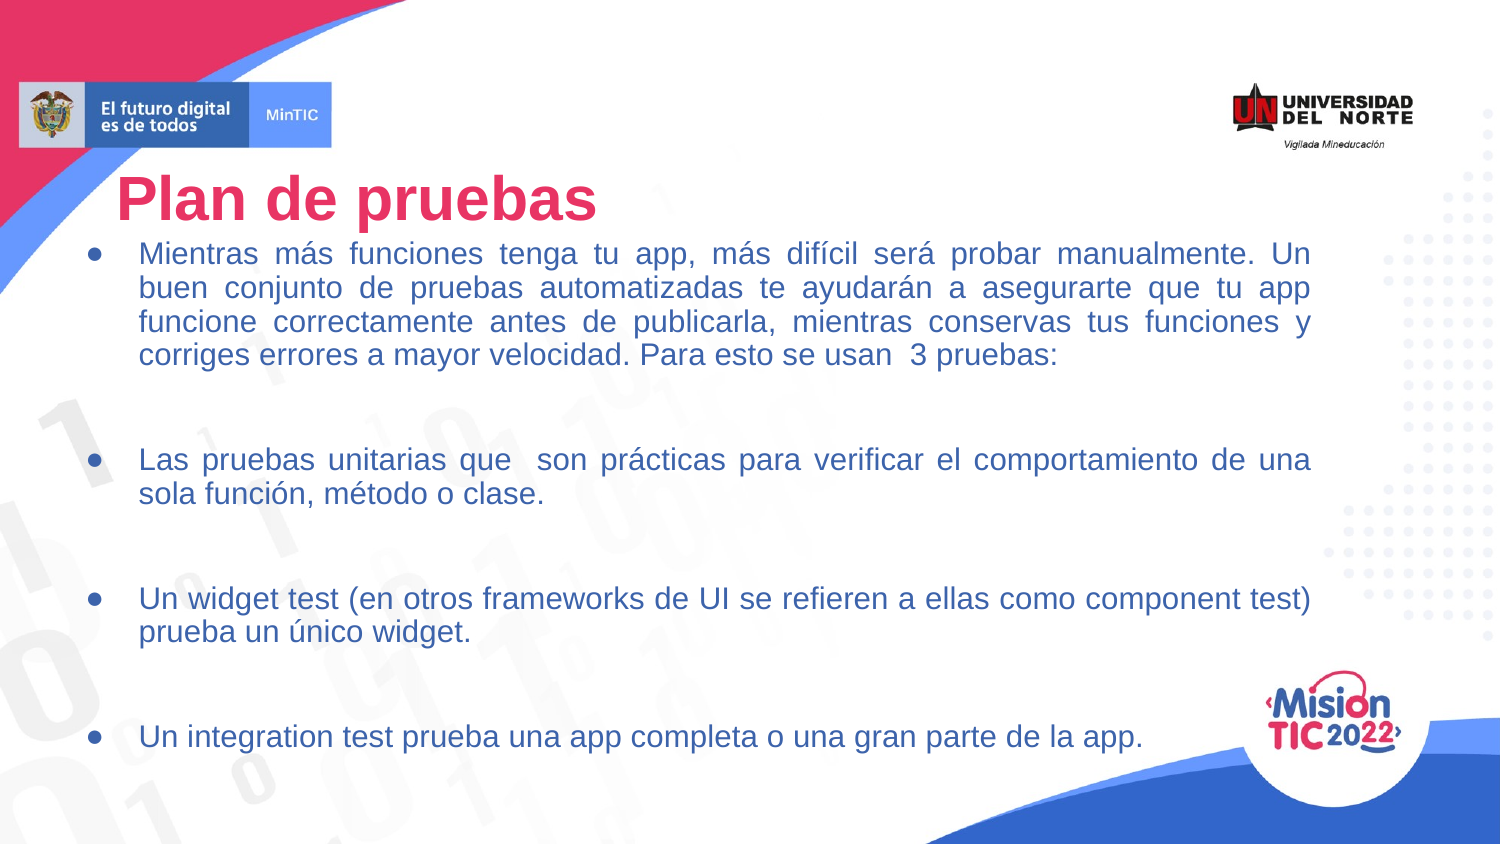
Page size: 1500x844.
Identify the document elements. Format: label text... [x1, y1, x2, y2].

text_box Plan de pruebas [104, 133, 1343, 239]
picture [0, 0, 1500, 844]
text_box Mientras más funciones tenga tu app, más difícil será probar manualmente. Un buen conjunto de pruebas automatizadas te ayudarán a asegurarte que tu app funcione correctamente antes de publicarla, mientras conservas tus funciones y corriges errores a mayor velocidad. Para esto se usan 3 pruebas: Las pruebas unitarias que son prácticas para verificar el comportamiento de una sola función, método o clase. Un widget test (en otros frameworks de UI se refieren a ellas como component test) prueba un único widget. Un integration test prueba una app completa o una gran parte de la app. . [63, 232, 1314, 741]
